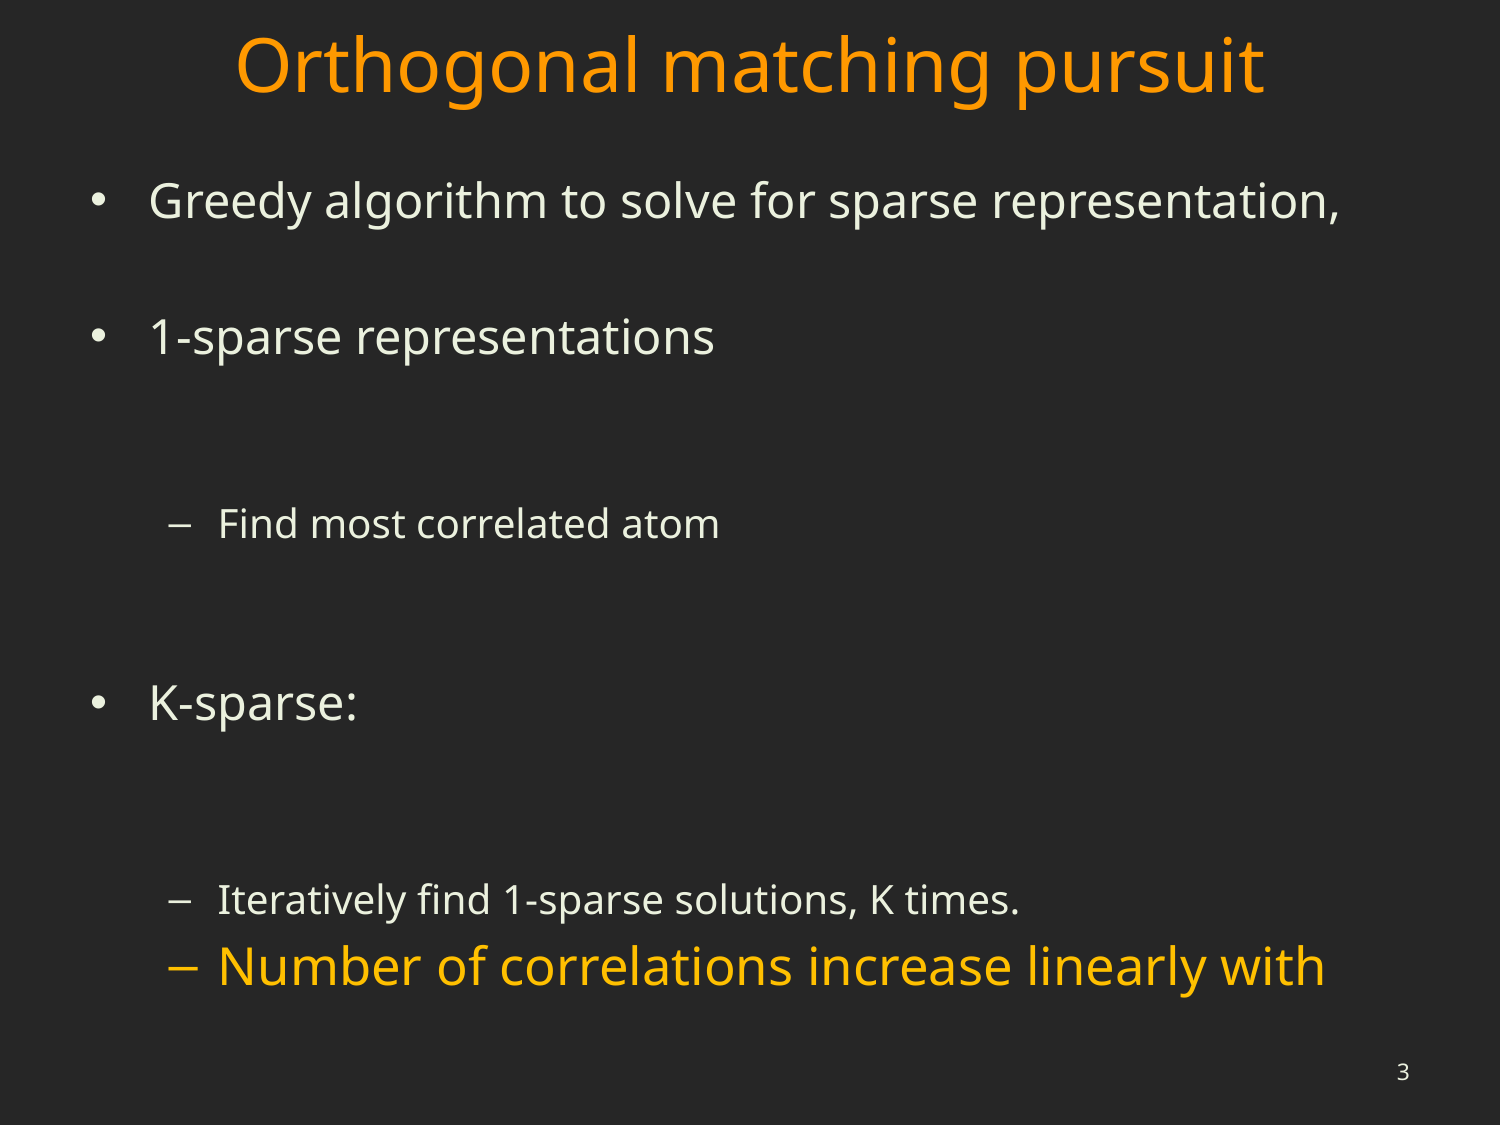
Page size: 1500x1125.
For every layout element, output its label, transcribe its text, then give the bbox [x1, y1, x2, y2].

title Orthogonal matching pursuit [75, 0, 1425, 125]
slide_number 3 [1074, 1042, 1425, 1103]
